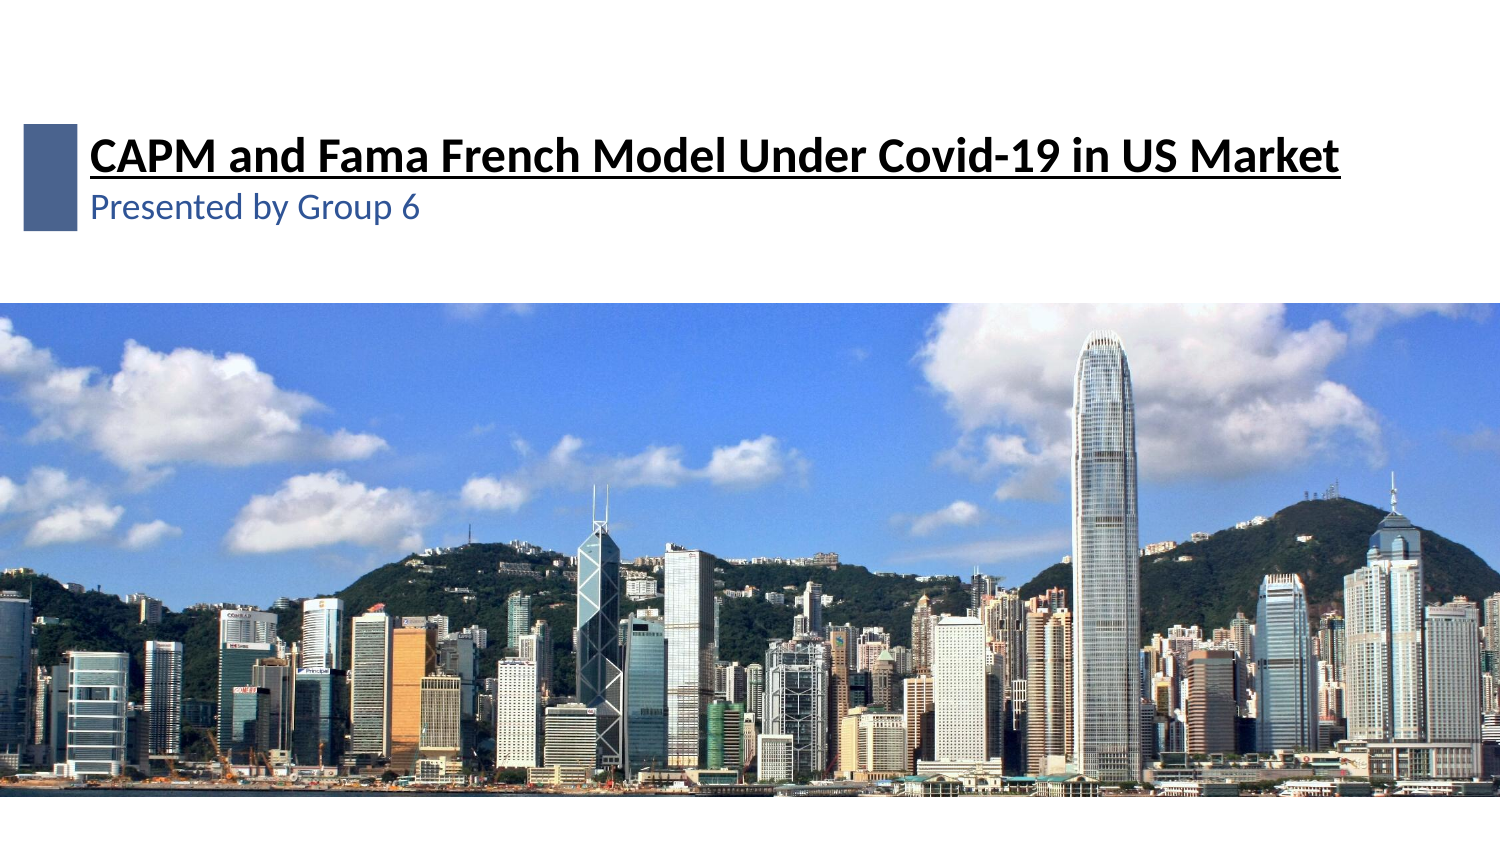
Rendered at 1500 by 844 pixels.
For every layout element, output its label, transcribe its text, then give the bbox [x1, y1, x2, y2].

text_box [23, 124, 78, 232]
picture [0, 303, 1500, 798]
text_box CAPM and Fama French Model Under Covid-19 in US Market Presented by Group 6 [75, 114, 1425, 236]
